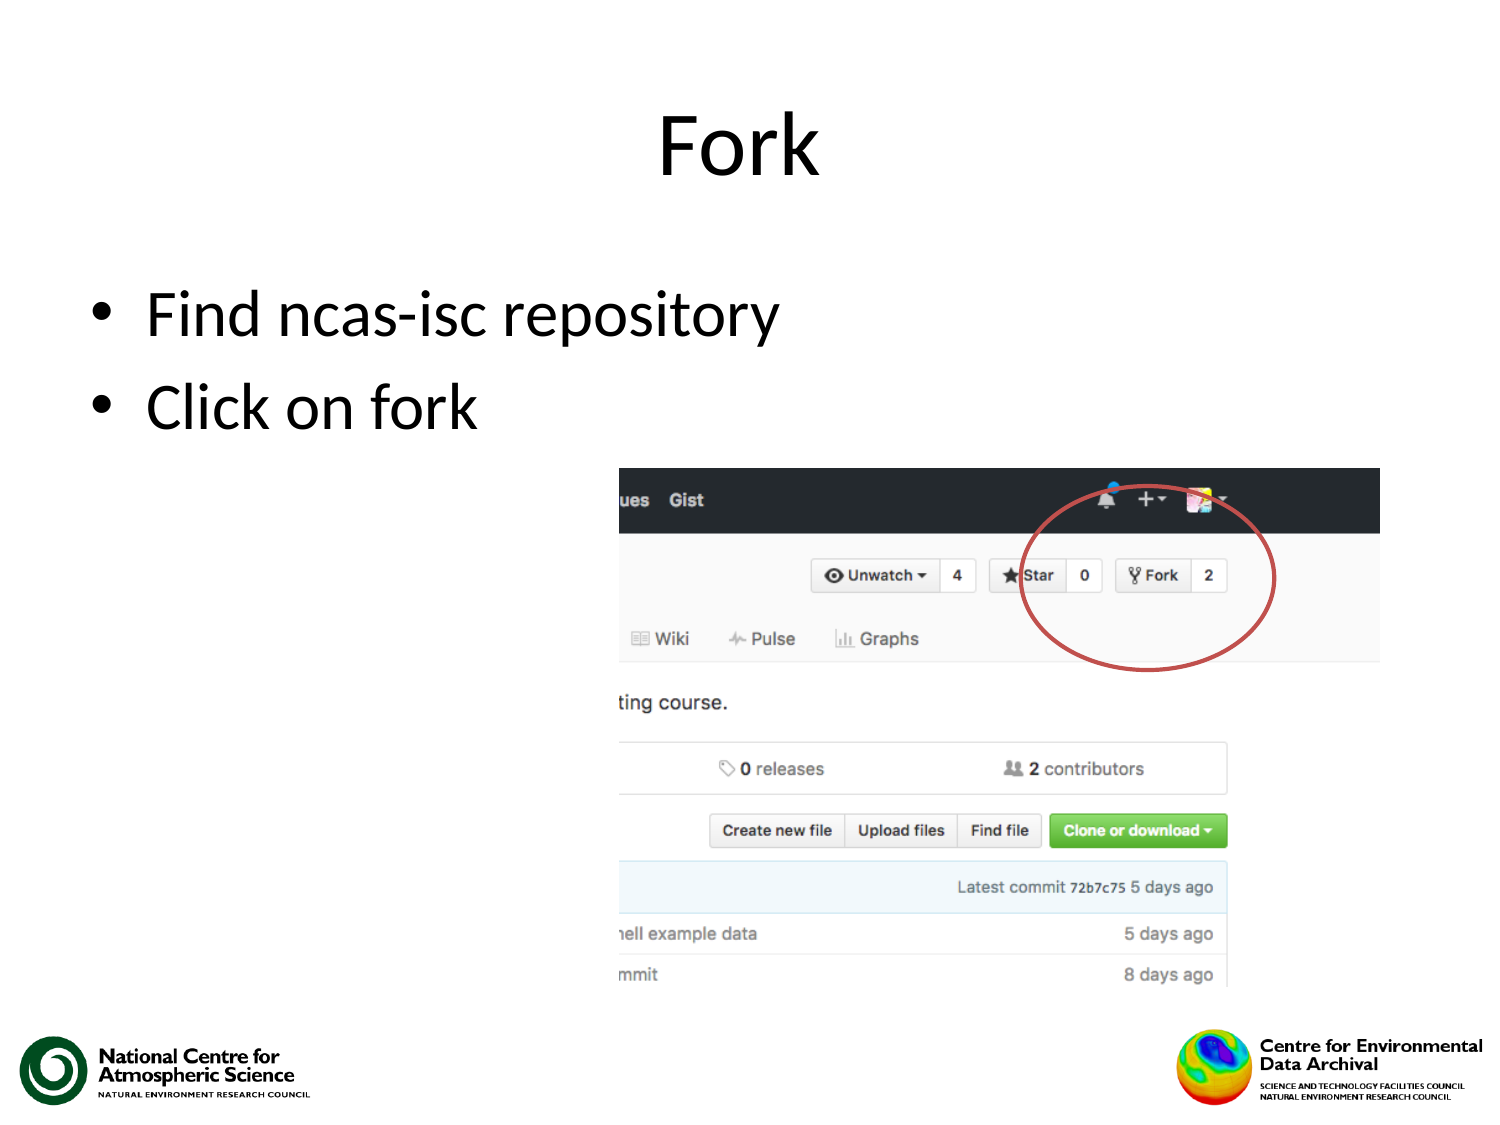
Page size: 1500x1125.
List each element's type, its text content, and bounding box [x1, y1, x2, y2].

picture [17, 1034, 313, 1106]
list Find ncas-isc repository Click on fork [75, 262, 1425, 1005]
picture [1169, 1023, 1495, 1110]
picture [619, 468, 1380, 987]
title Fork [75, 45, 1425, 233]
